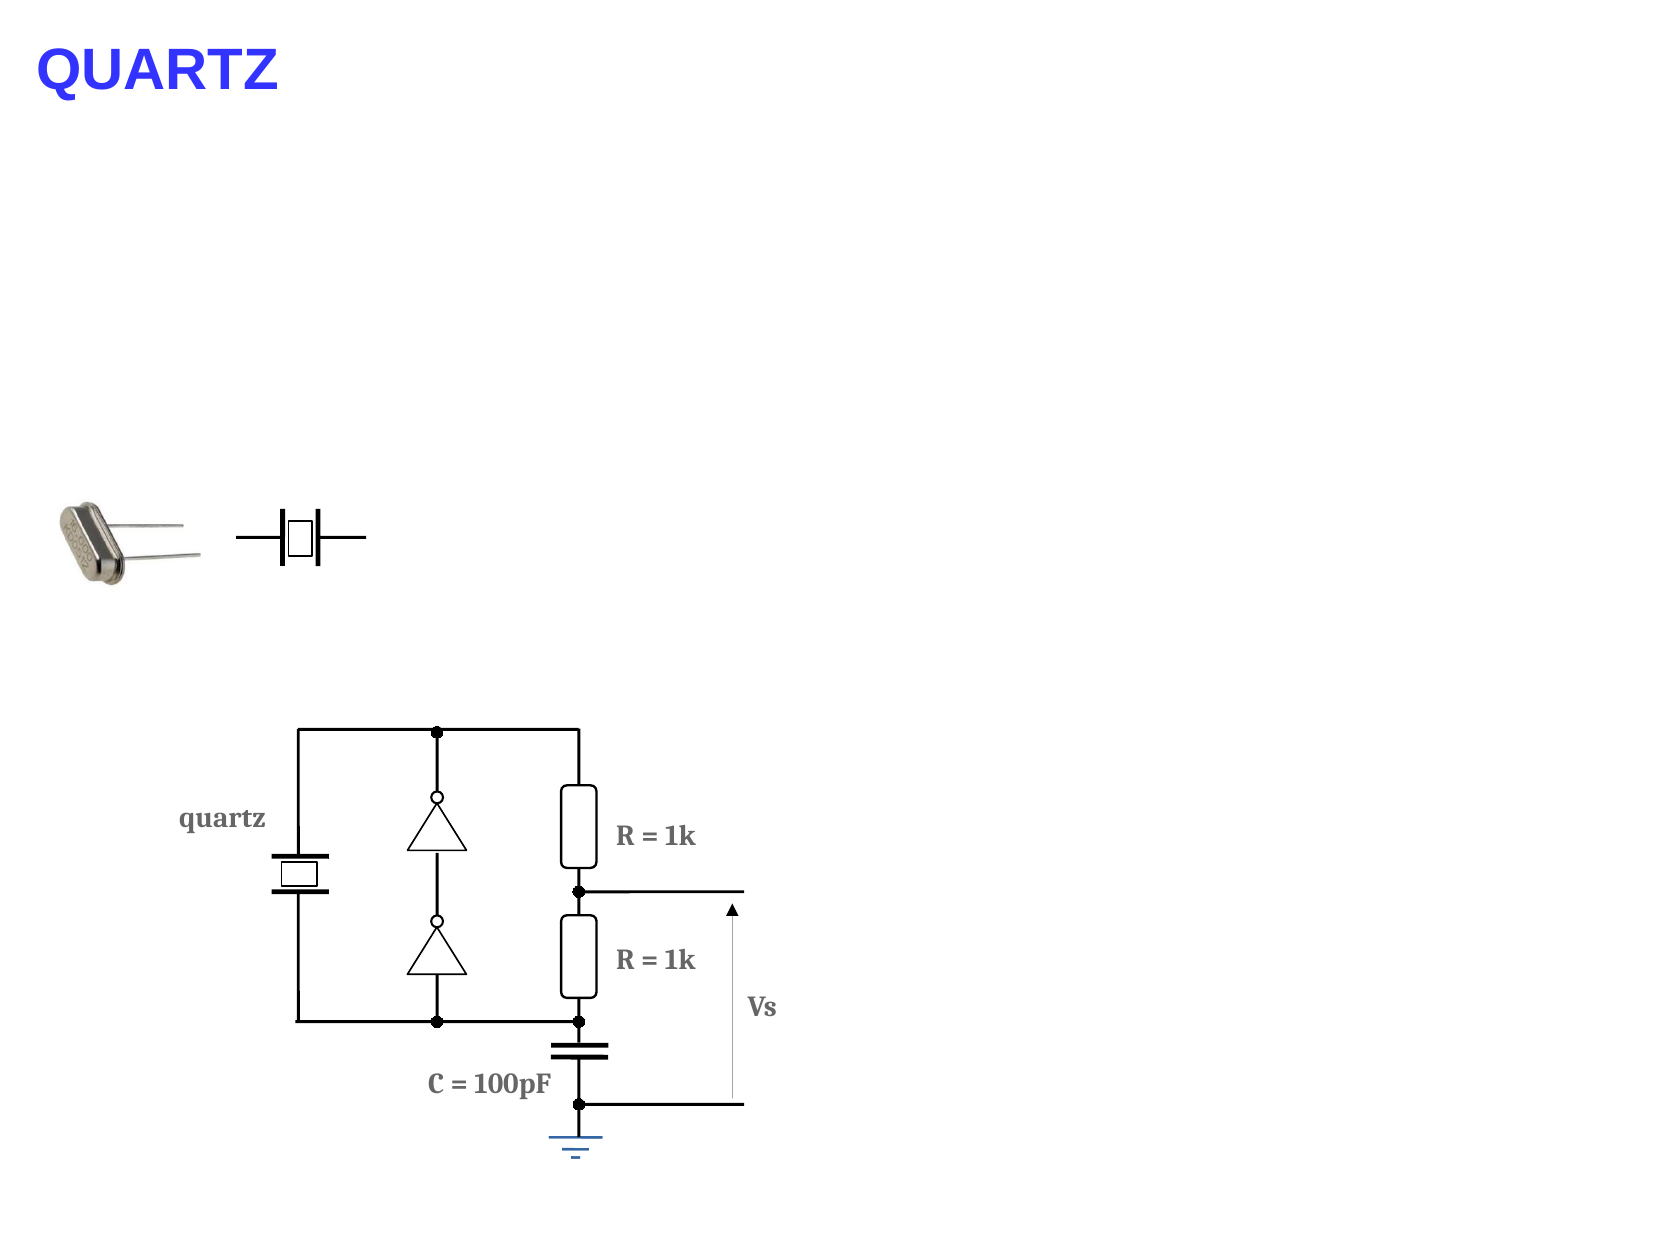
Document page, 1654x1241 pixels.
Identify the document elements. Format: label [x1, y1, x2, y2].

text_box [413, 1057, 745, 1158]
text_box [288, 520, 312, 557]
text_box [21, 23, 408, 170]
text_box [316, 508, 367, 567]
picture [58, 472, 201, 615]
text_box [164, 791, 296, 841]
text_box [601, 809, 733, 859]
text_box [601, 903, 793, 1099]
text_box [271, 726, 745, 1043]
text_box [281, 862, 317, 886]
text_box [236, 508, 283, 566]
